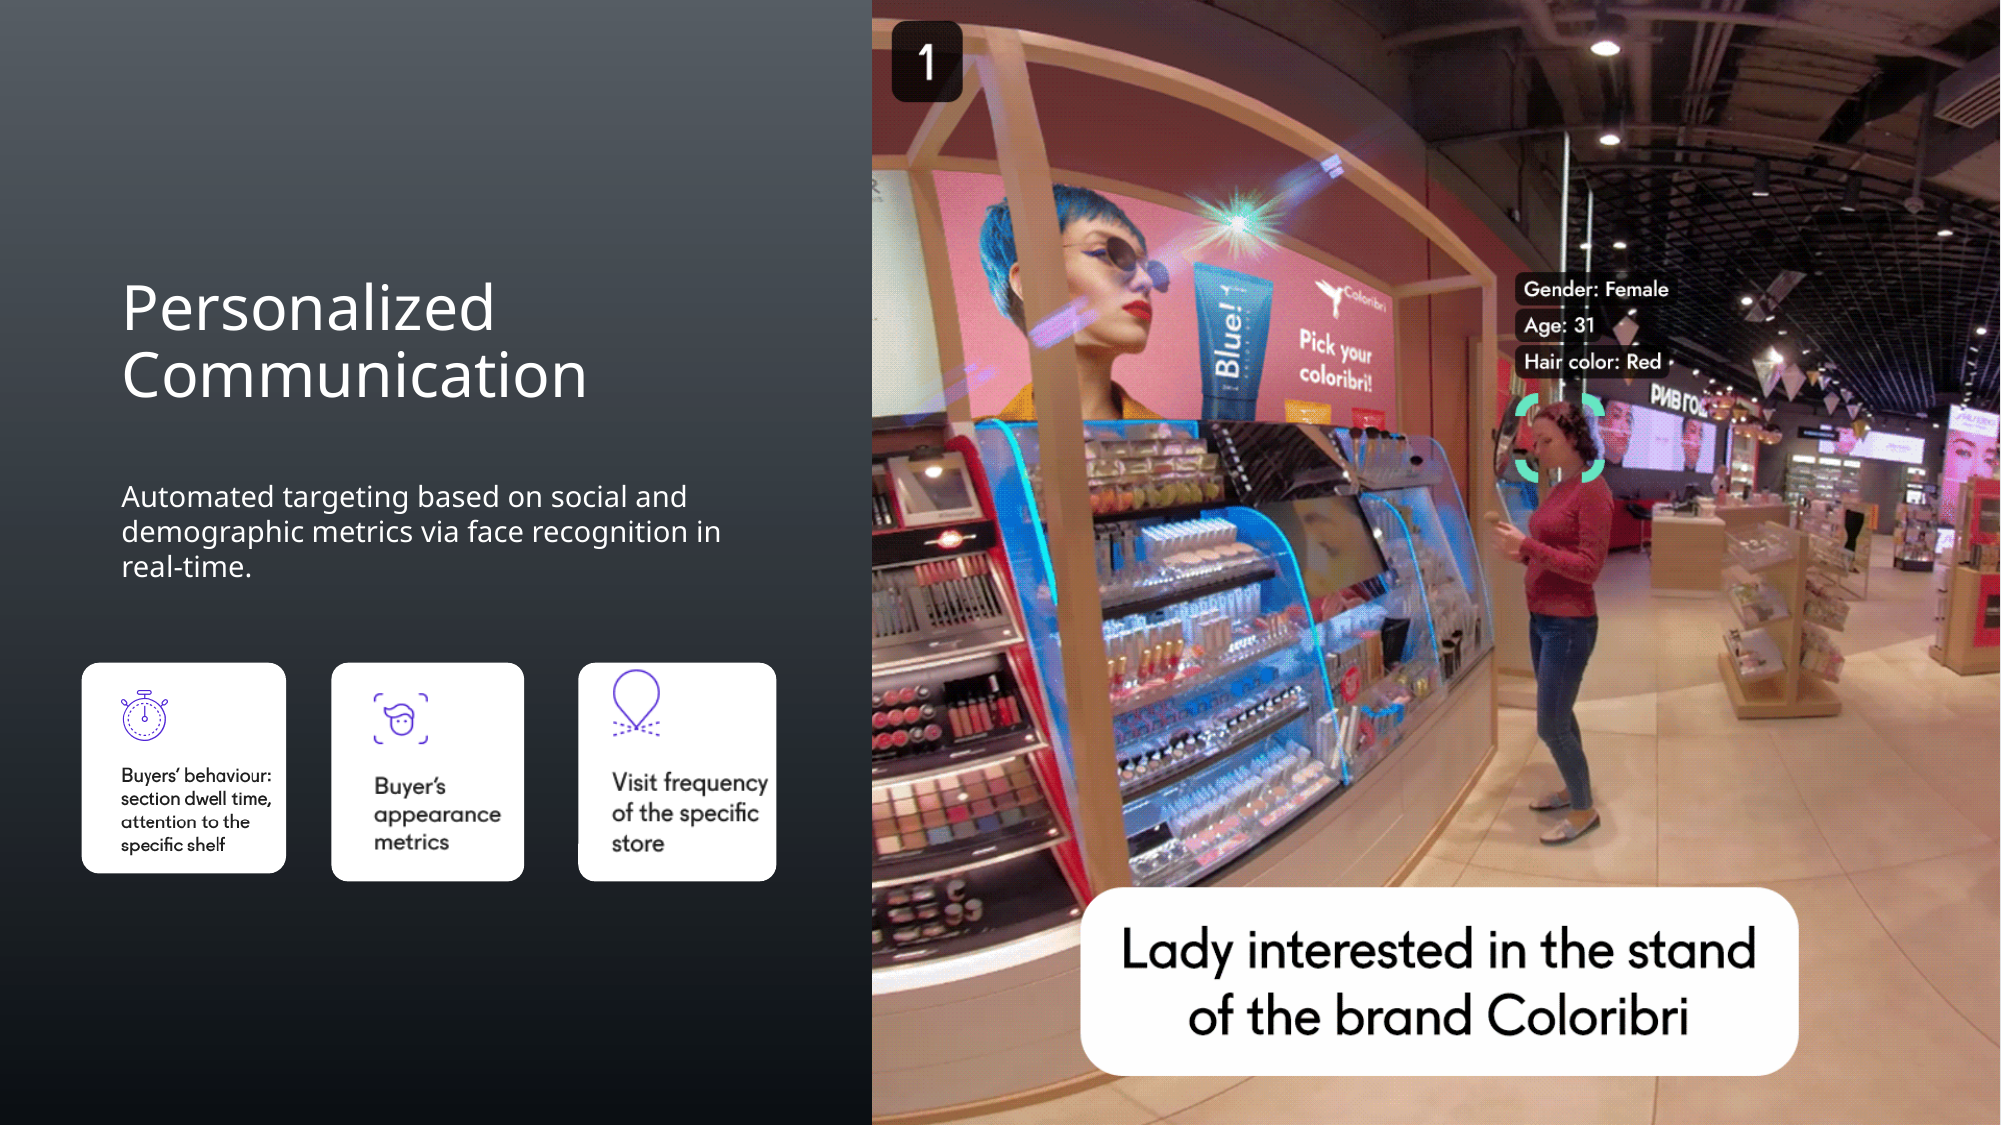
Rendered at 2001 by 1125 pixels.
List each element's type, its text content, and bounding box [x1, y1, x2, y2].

picture [331, 662, 525, 882]
picture [872, 0, 2000, 1125]
picture [578, 662, 777, 882]
text_box Automated targeting based on social and demographic metrics via face recognition in real-time. [106, 470, 752, 661]
list Personalized Communication [106, 254, 867, 434]
picture [81, 662, 287, 874]
